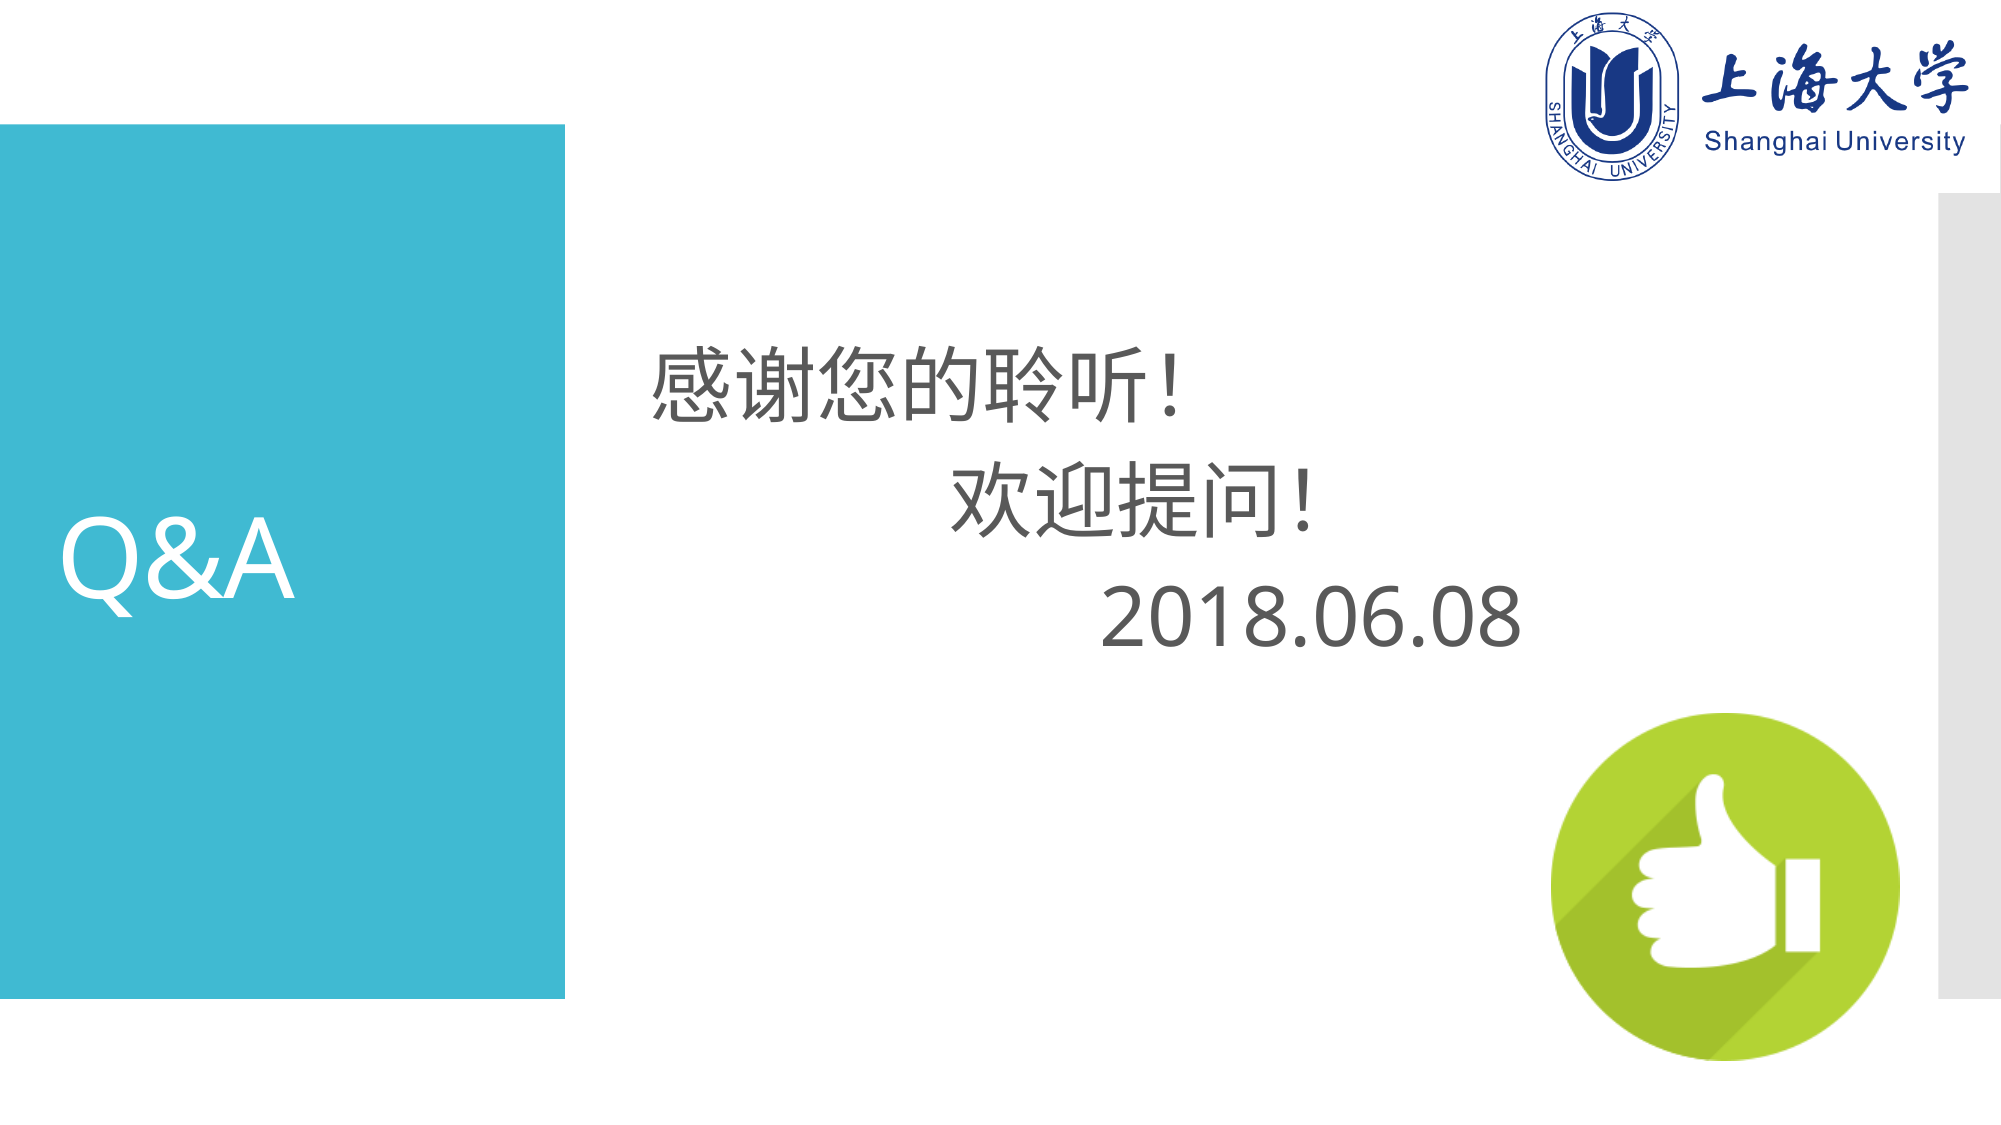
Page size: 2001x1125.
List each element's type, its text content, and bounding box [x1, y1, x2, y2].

picture [1551, 713, 1900, 1061]
list 感谢您的聆听！ 欢迎提问！ 2018.06.08 [634, 141, 1835, 982]
picture [1514, 0, 2000, 194]
title Q&A [41, 184, 525, 940]
